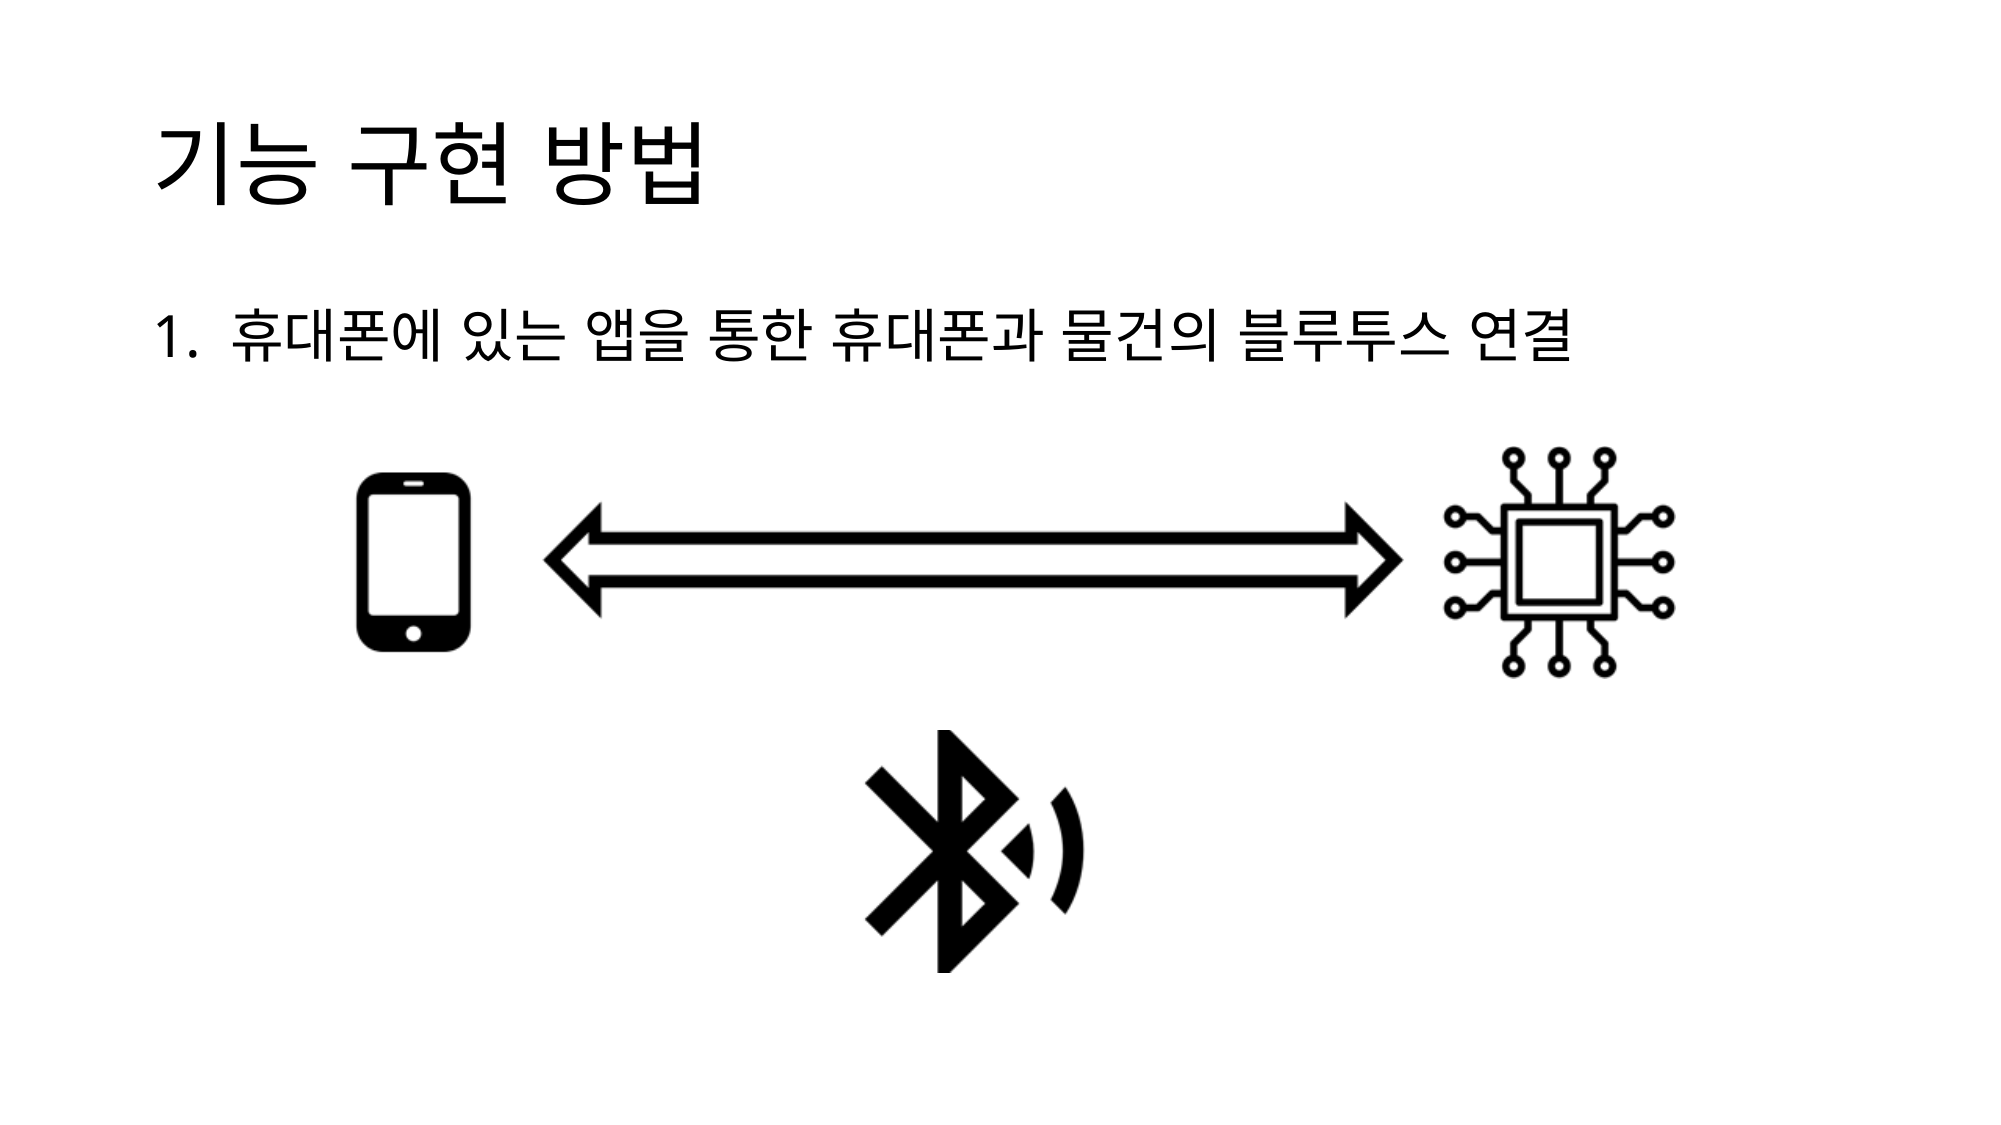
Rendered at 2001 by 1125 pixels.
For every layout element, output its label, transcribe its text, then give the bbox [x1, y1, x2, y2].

picture [853, 730, 1096, 973]
list 1. 휴대폰에 있는 앱을 통한 휴대폰과 물건의 블루투스 연결 [137, 300, 1863, 1064]
picture [324, 446, 1676, 679]
title 기능 구현 방법 [137, 59, 1863, 278]
